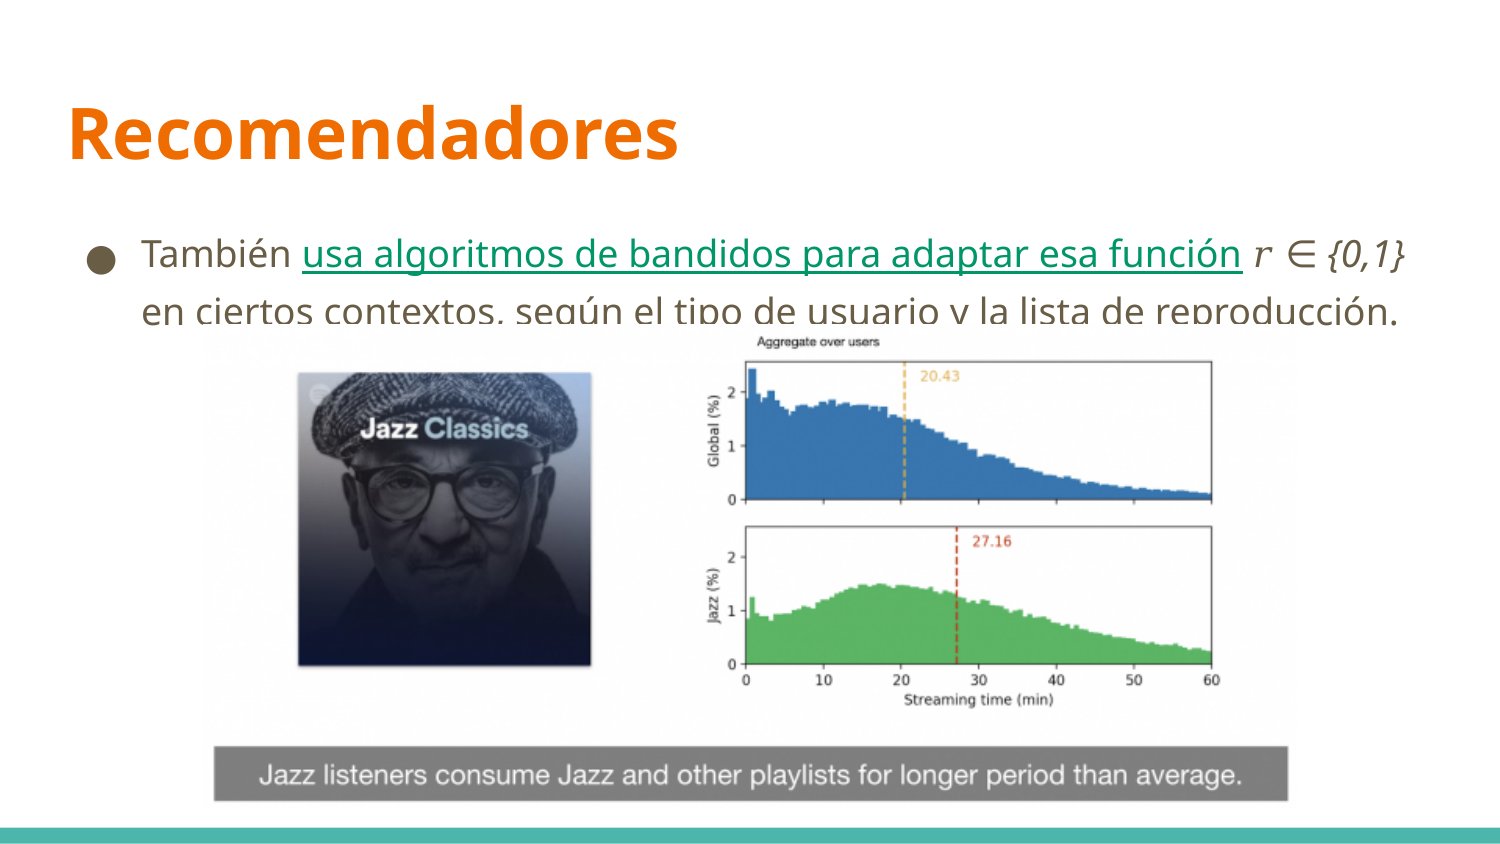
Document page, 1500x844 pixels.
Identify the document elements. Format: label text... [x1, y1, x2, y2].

title Recomendadores [51, 72, 1449, 189]
picture [202, 323, 1298, 809]
list También usa algoritmos de bandidos para adaptar esa función 𝑟 ∈ {0,1} en ciertos contextos, según el tipo de usuario y la lista de reproducción. [51, 207, 1449, 750]
